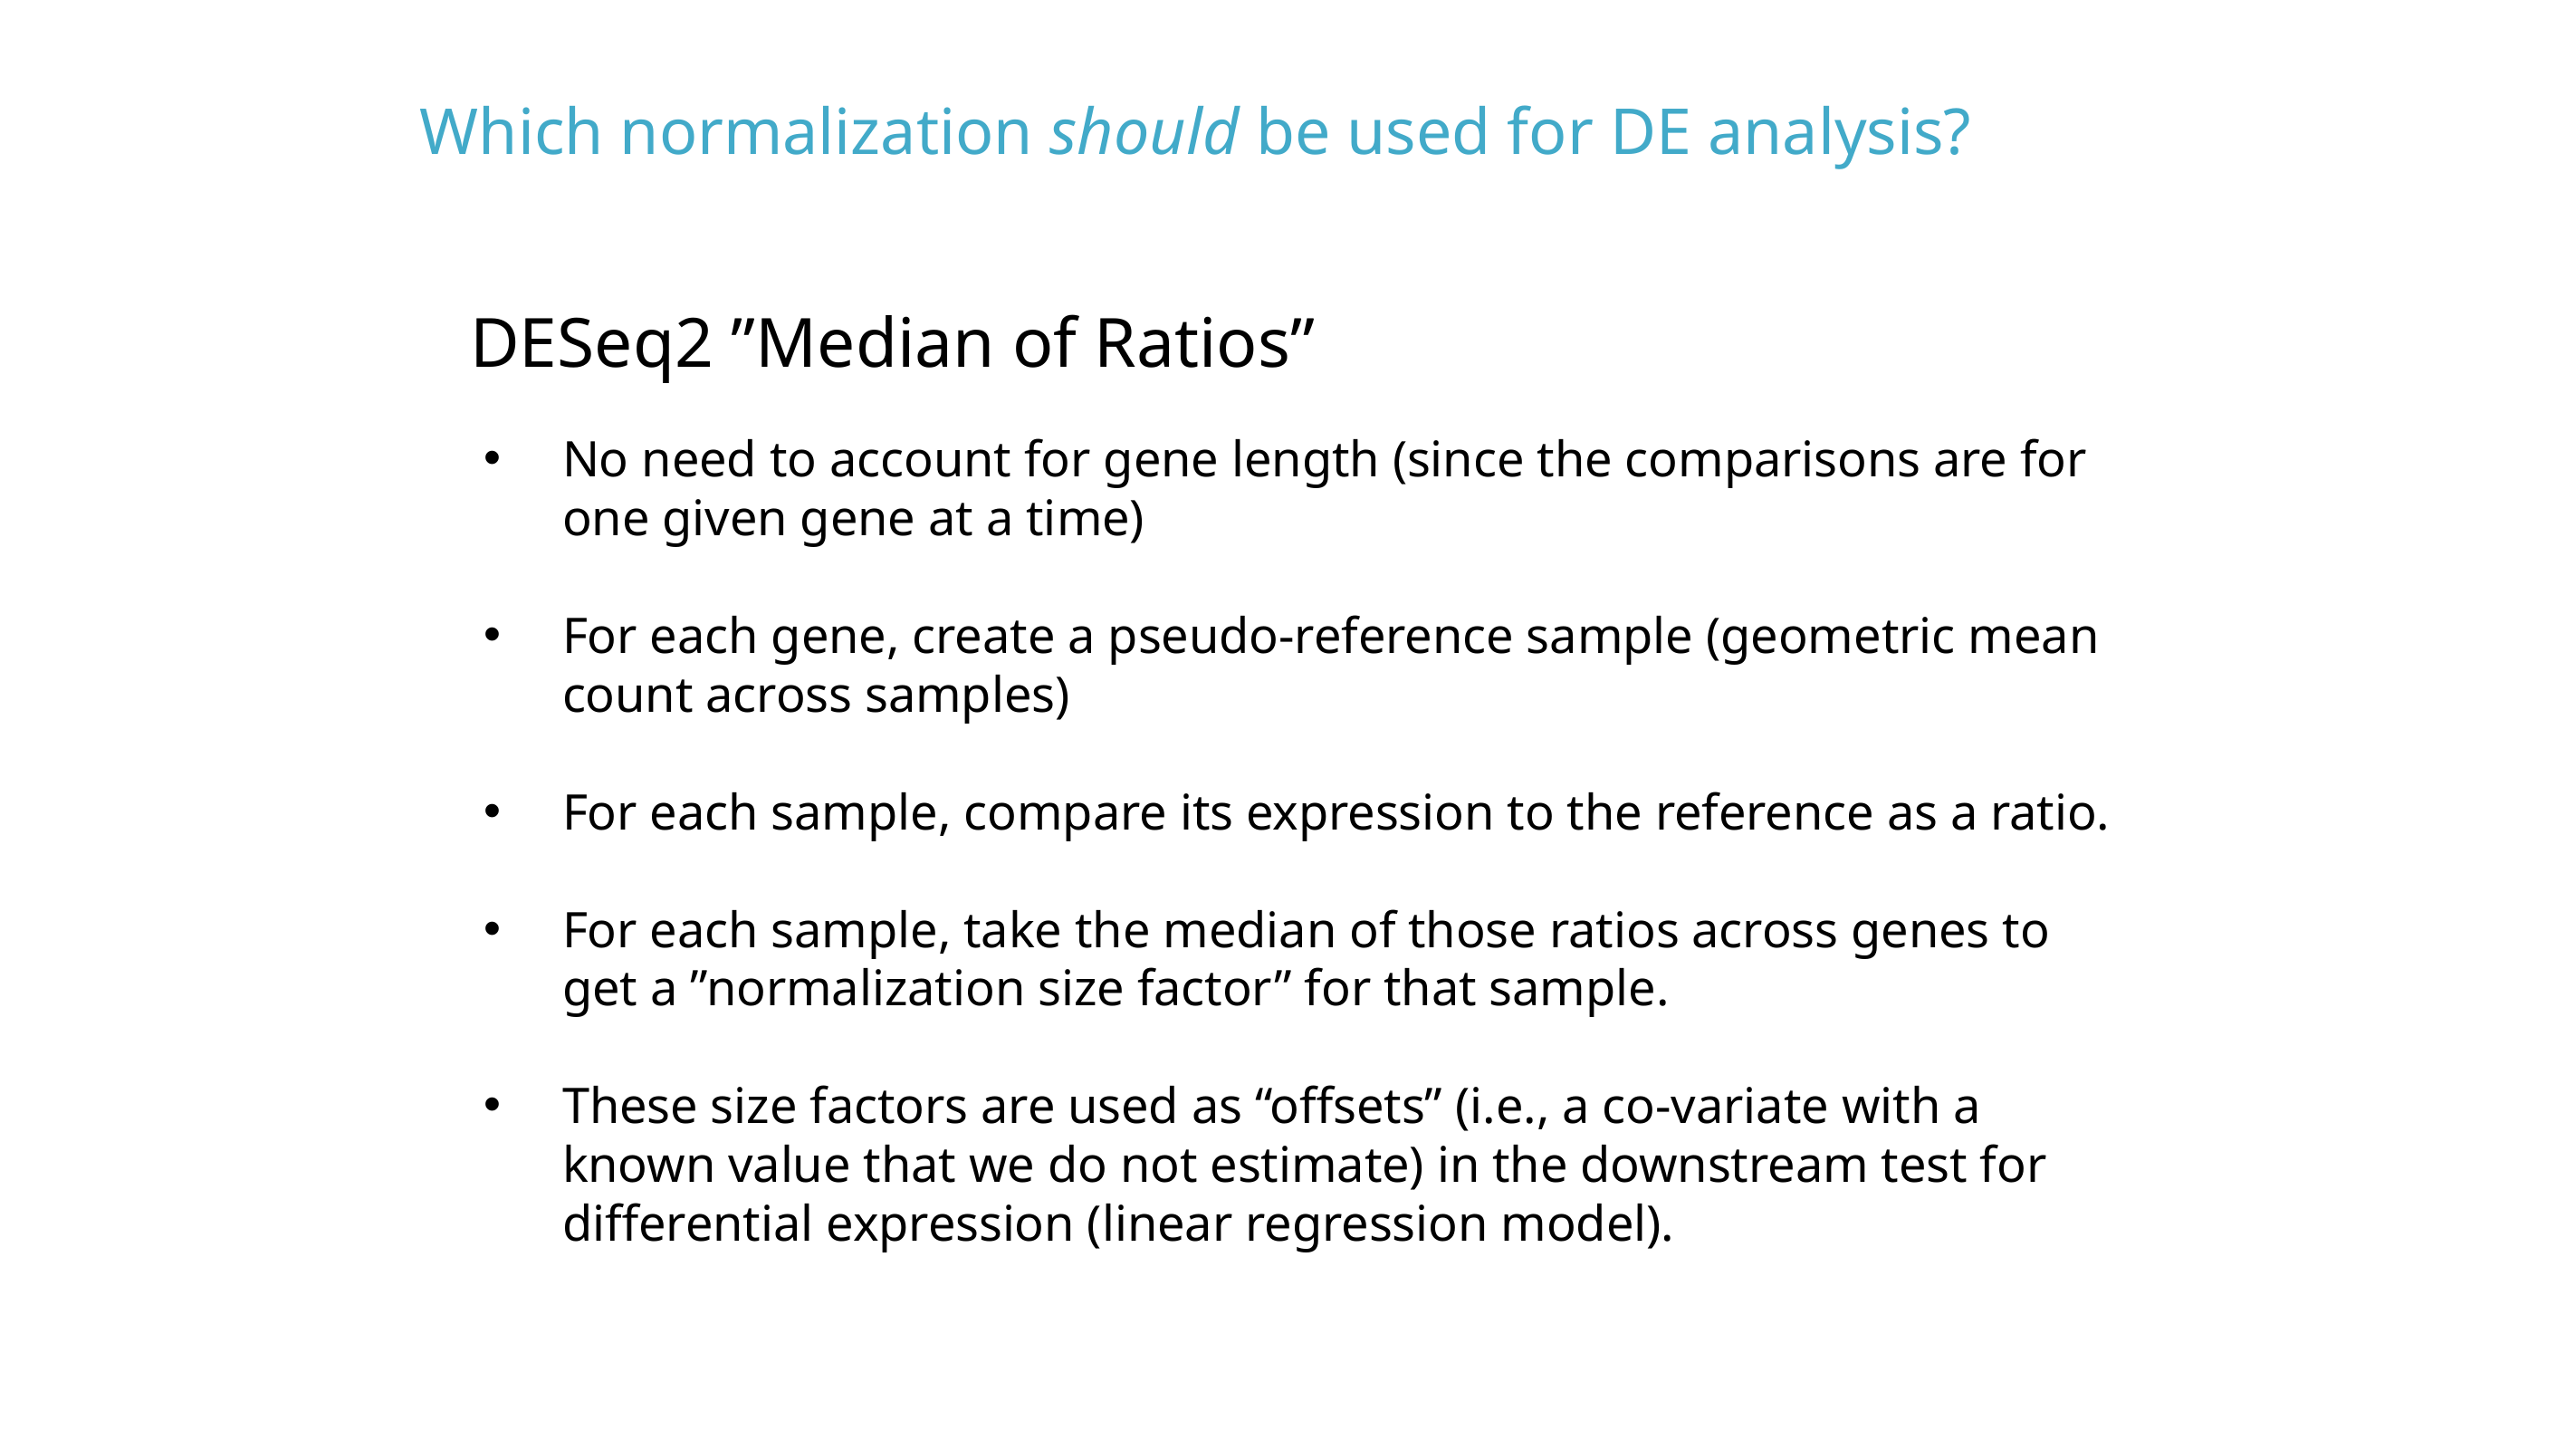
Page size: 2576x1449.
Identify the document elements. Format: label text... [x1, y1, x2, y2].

title Which normalization should be used for DE analysis? [419, 90, 2157, 220]
text_box DESeq2 ”Median of Ratios” [24, 299, 1761, 428]
text_box No need to account for gene length (since the comparisons are for one given gene at a time) For each gene, create a pseudo-reference sample (geometric mean count across samples) For each sample, compare its expression to the reference as a ratio. For each sample, take the median of those ratios across genes to get a ”normalization size factor” for that sample. These size factors are used as “offsets” (i.e., a co-variate with a known value that we do not estimate) in the downstream test for differential expression (linear regression model). [484, 427, 2131, 1315]
